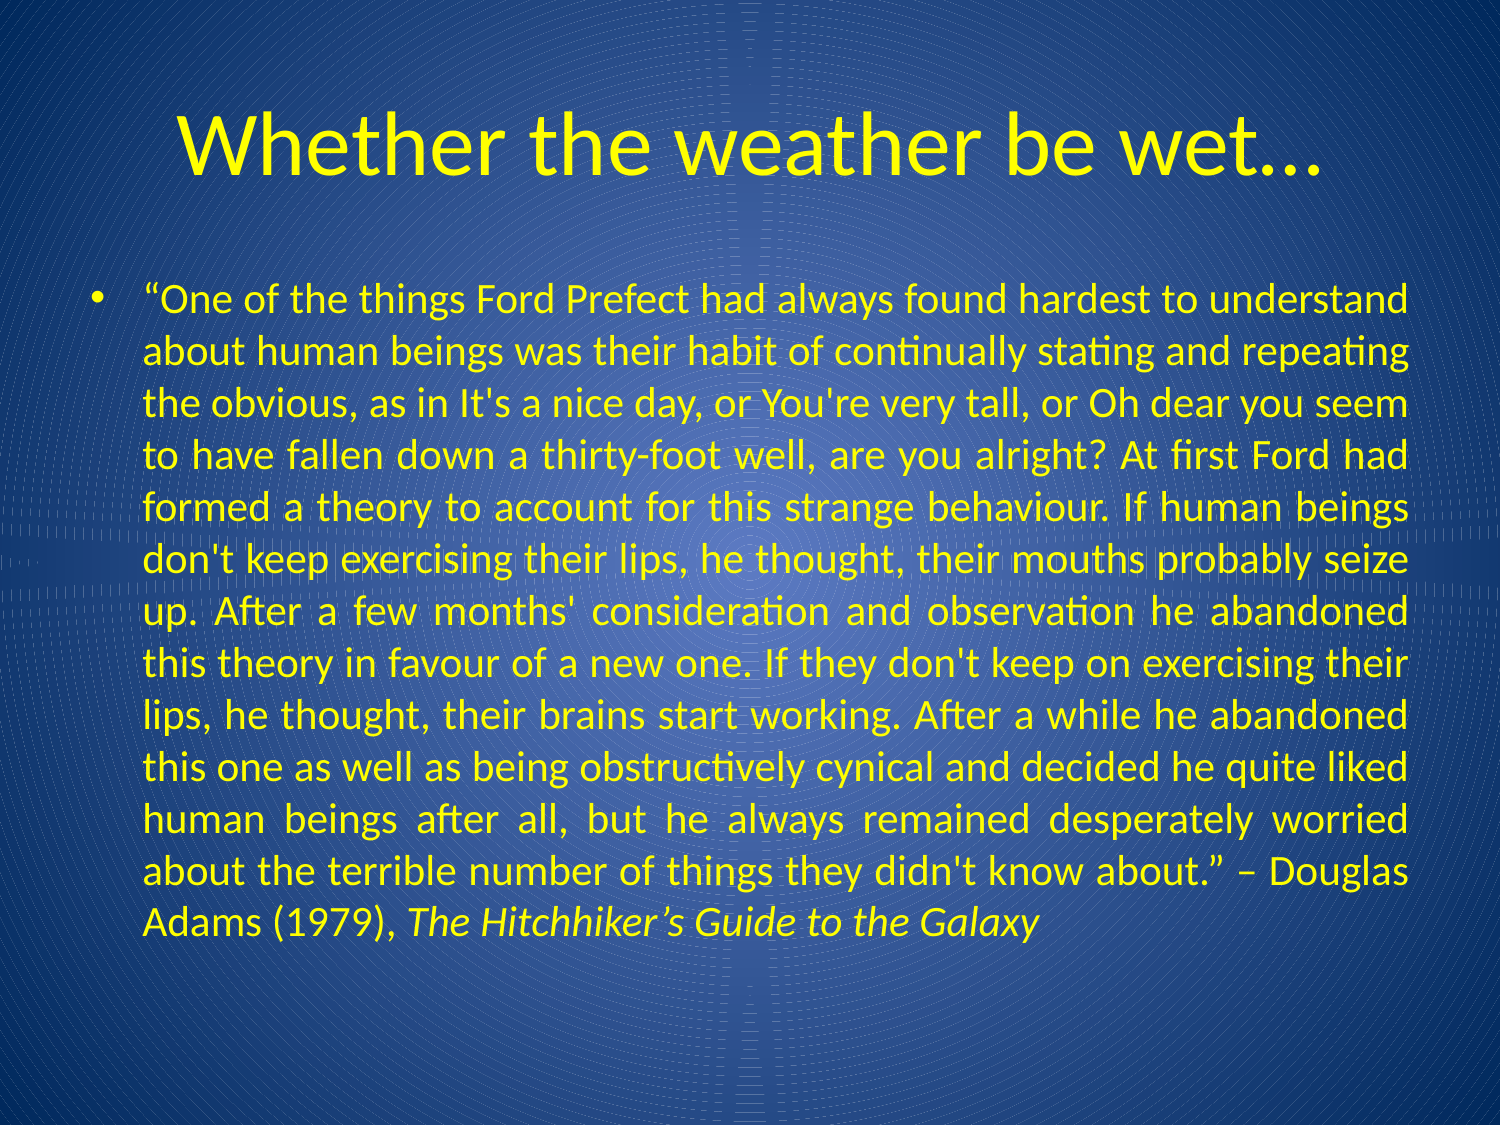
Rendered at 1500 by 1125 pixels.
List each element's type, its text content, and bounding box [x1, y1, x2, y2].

list “One of the things Ford Prefect had always found hardest to understand about human beings was their habit of continually stating and repeating the obvious, as in It's a nice day, or You're very tall, or Oh dear you seem to have fallen down a thirty-foot well, are you alright? At first Ford had formed a theory to account for this strange behaviour. If human beings don't keep exercising their lips, he thought, their mouths probably seize up. After a few months' consideration and observation he abandoned this theory in favour of a new one. If they don't keep on exercising their lips, he thought, their brains start working. After a while he abandoned this one as well as being obstructively cynical and decided he quite liked human beings after all, but he always remained desperately worried about the terrible number of things they didn't know about.” – Douglas Adams (1979), The Hitchhiker’s Guide to the Galaxy [75, 262, 1425, 1005]
title Whether the weather be wet… [75, 45, 1425, 233]
